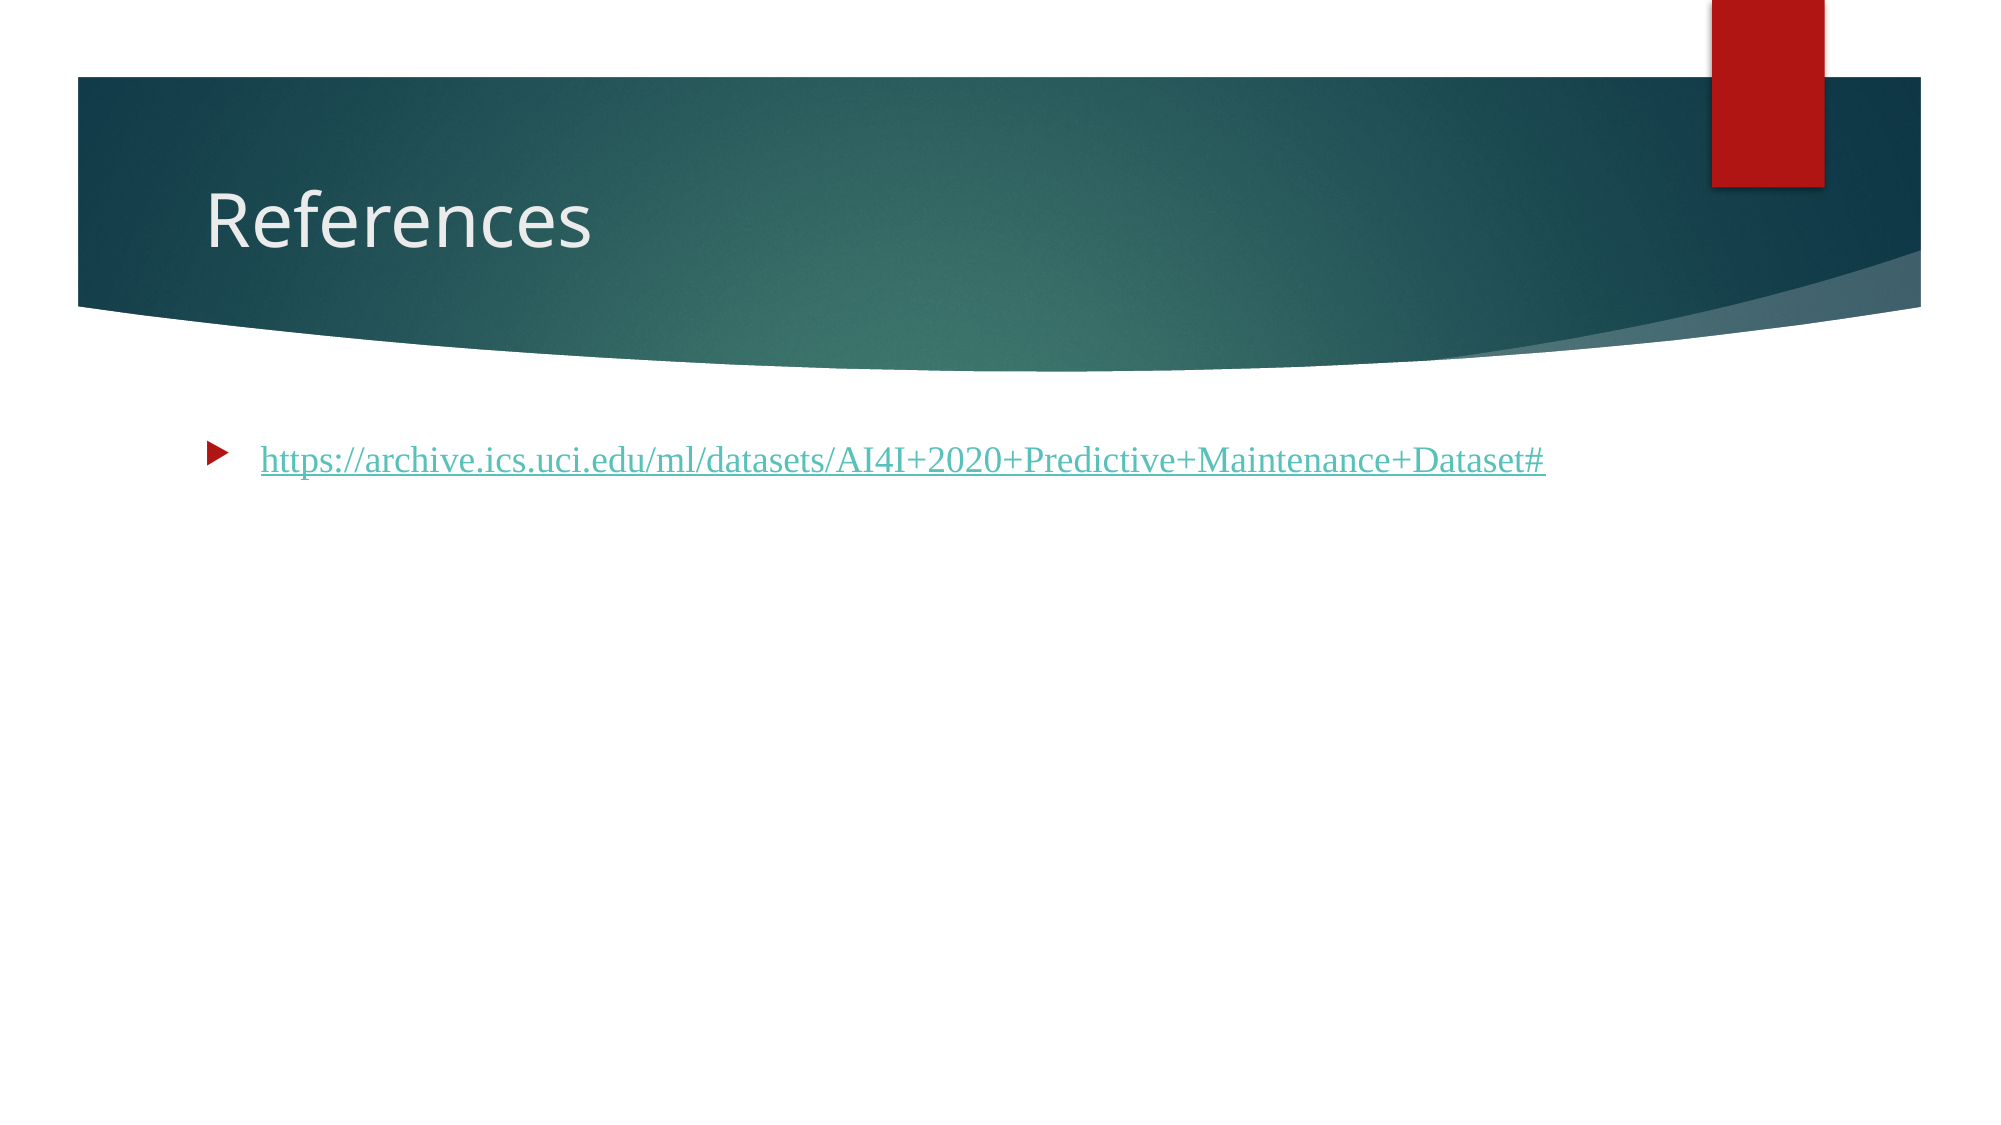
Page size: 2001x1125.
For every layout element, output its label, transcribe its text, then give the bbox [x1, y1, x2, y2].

list https://archive.ics.uci.edu/ml/datasets/AI4I+2020+Predictive+Maintenance+Dataset# [189, 427, 1638, 988]
title References [189, 159, 1638, 276]
